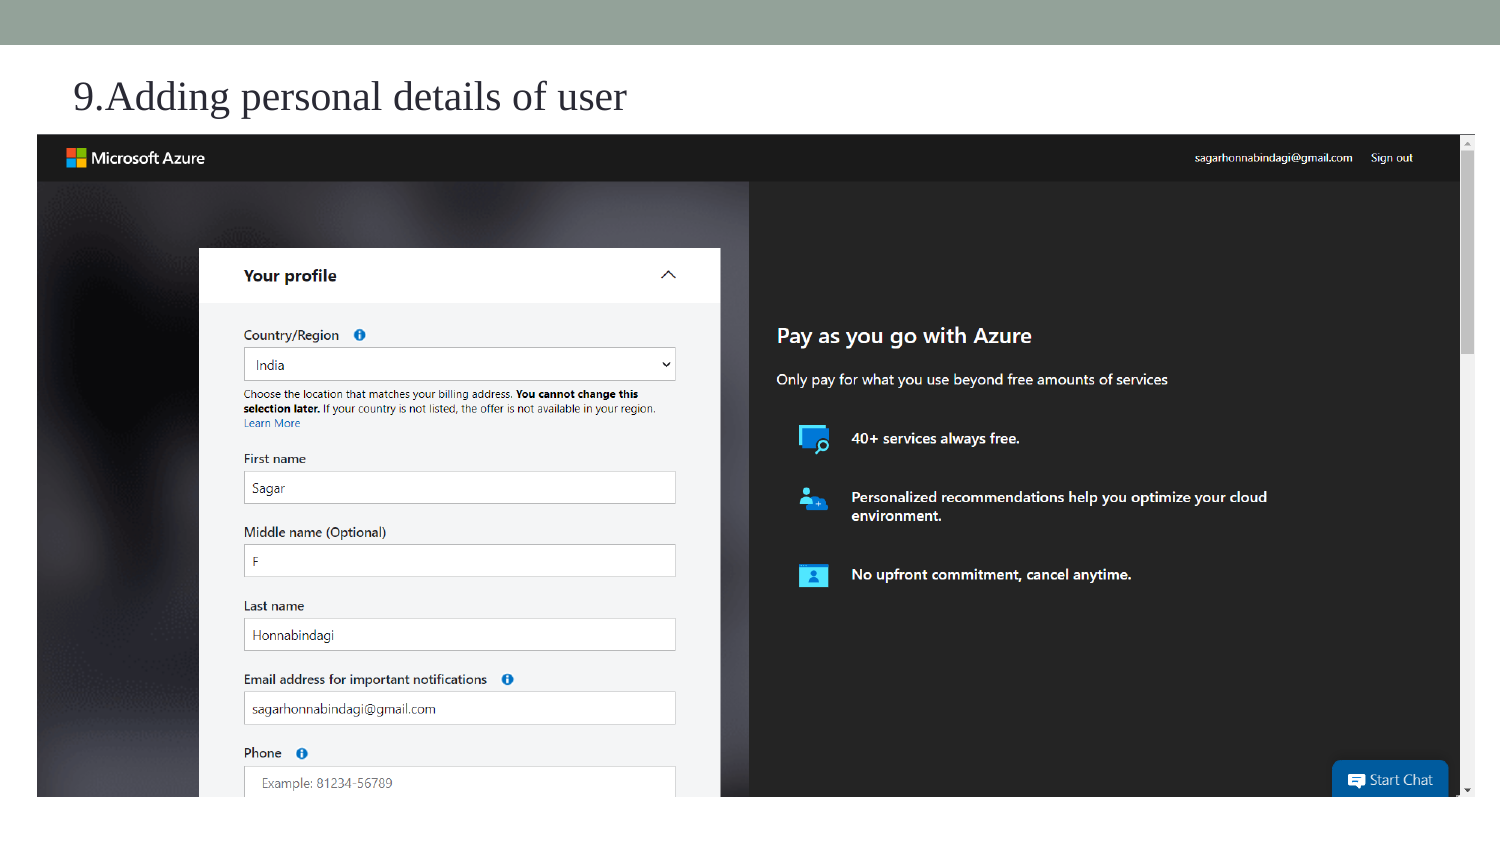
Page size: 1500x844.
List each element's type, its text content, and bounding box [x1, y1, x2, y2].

text_box 9.Adding personal details of user [58, 61, 989, 127]
picture [37, 134, 1476, 797]
